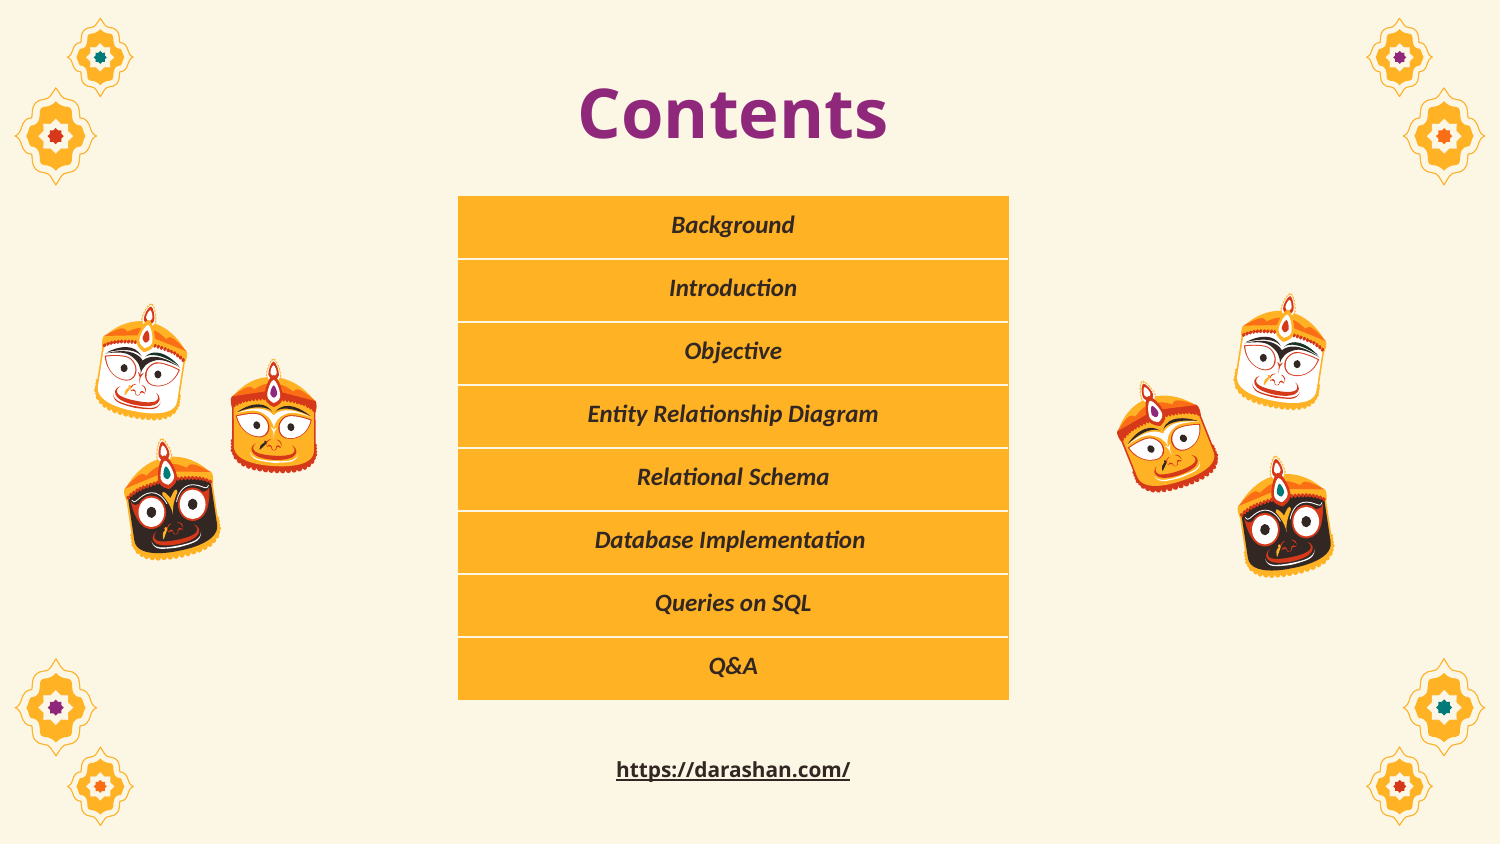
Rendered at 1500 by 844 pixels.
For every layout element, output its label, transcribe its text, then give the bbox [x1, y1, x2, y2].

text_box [1235, 455, 1336, 579]
table_cell Relational Schema [460, 449, 1007, 510]
text_box https://darashan.com/ [441, 738, 1026, 799]
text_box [94, 302, 189, 421]
table_cell Entity Relationship Diagram [460, 386, 1007, 447]
table_cell Queries on SQL [460, 575, 1007, 636]
table_cell Objective [460, 323, 1007, 384]
table_header Background [460, 197, 1007, 258]
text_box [224, 359, 321, 477]
table_cell Introduction [460, 260, 1007, 321]
table_cell Database Implementation [460, 512, 1007, 573]
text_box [121, 438, 222, 561]
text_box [1234, 292, 1328, 410]
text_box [1114, 378, 1211, 495]
table_cell Q&A [460, 638, 1007, 699]
title Contents [469, 69, 997, 148]
